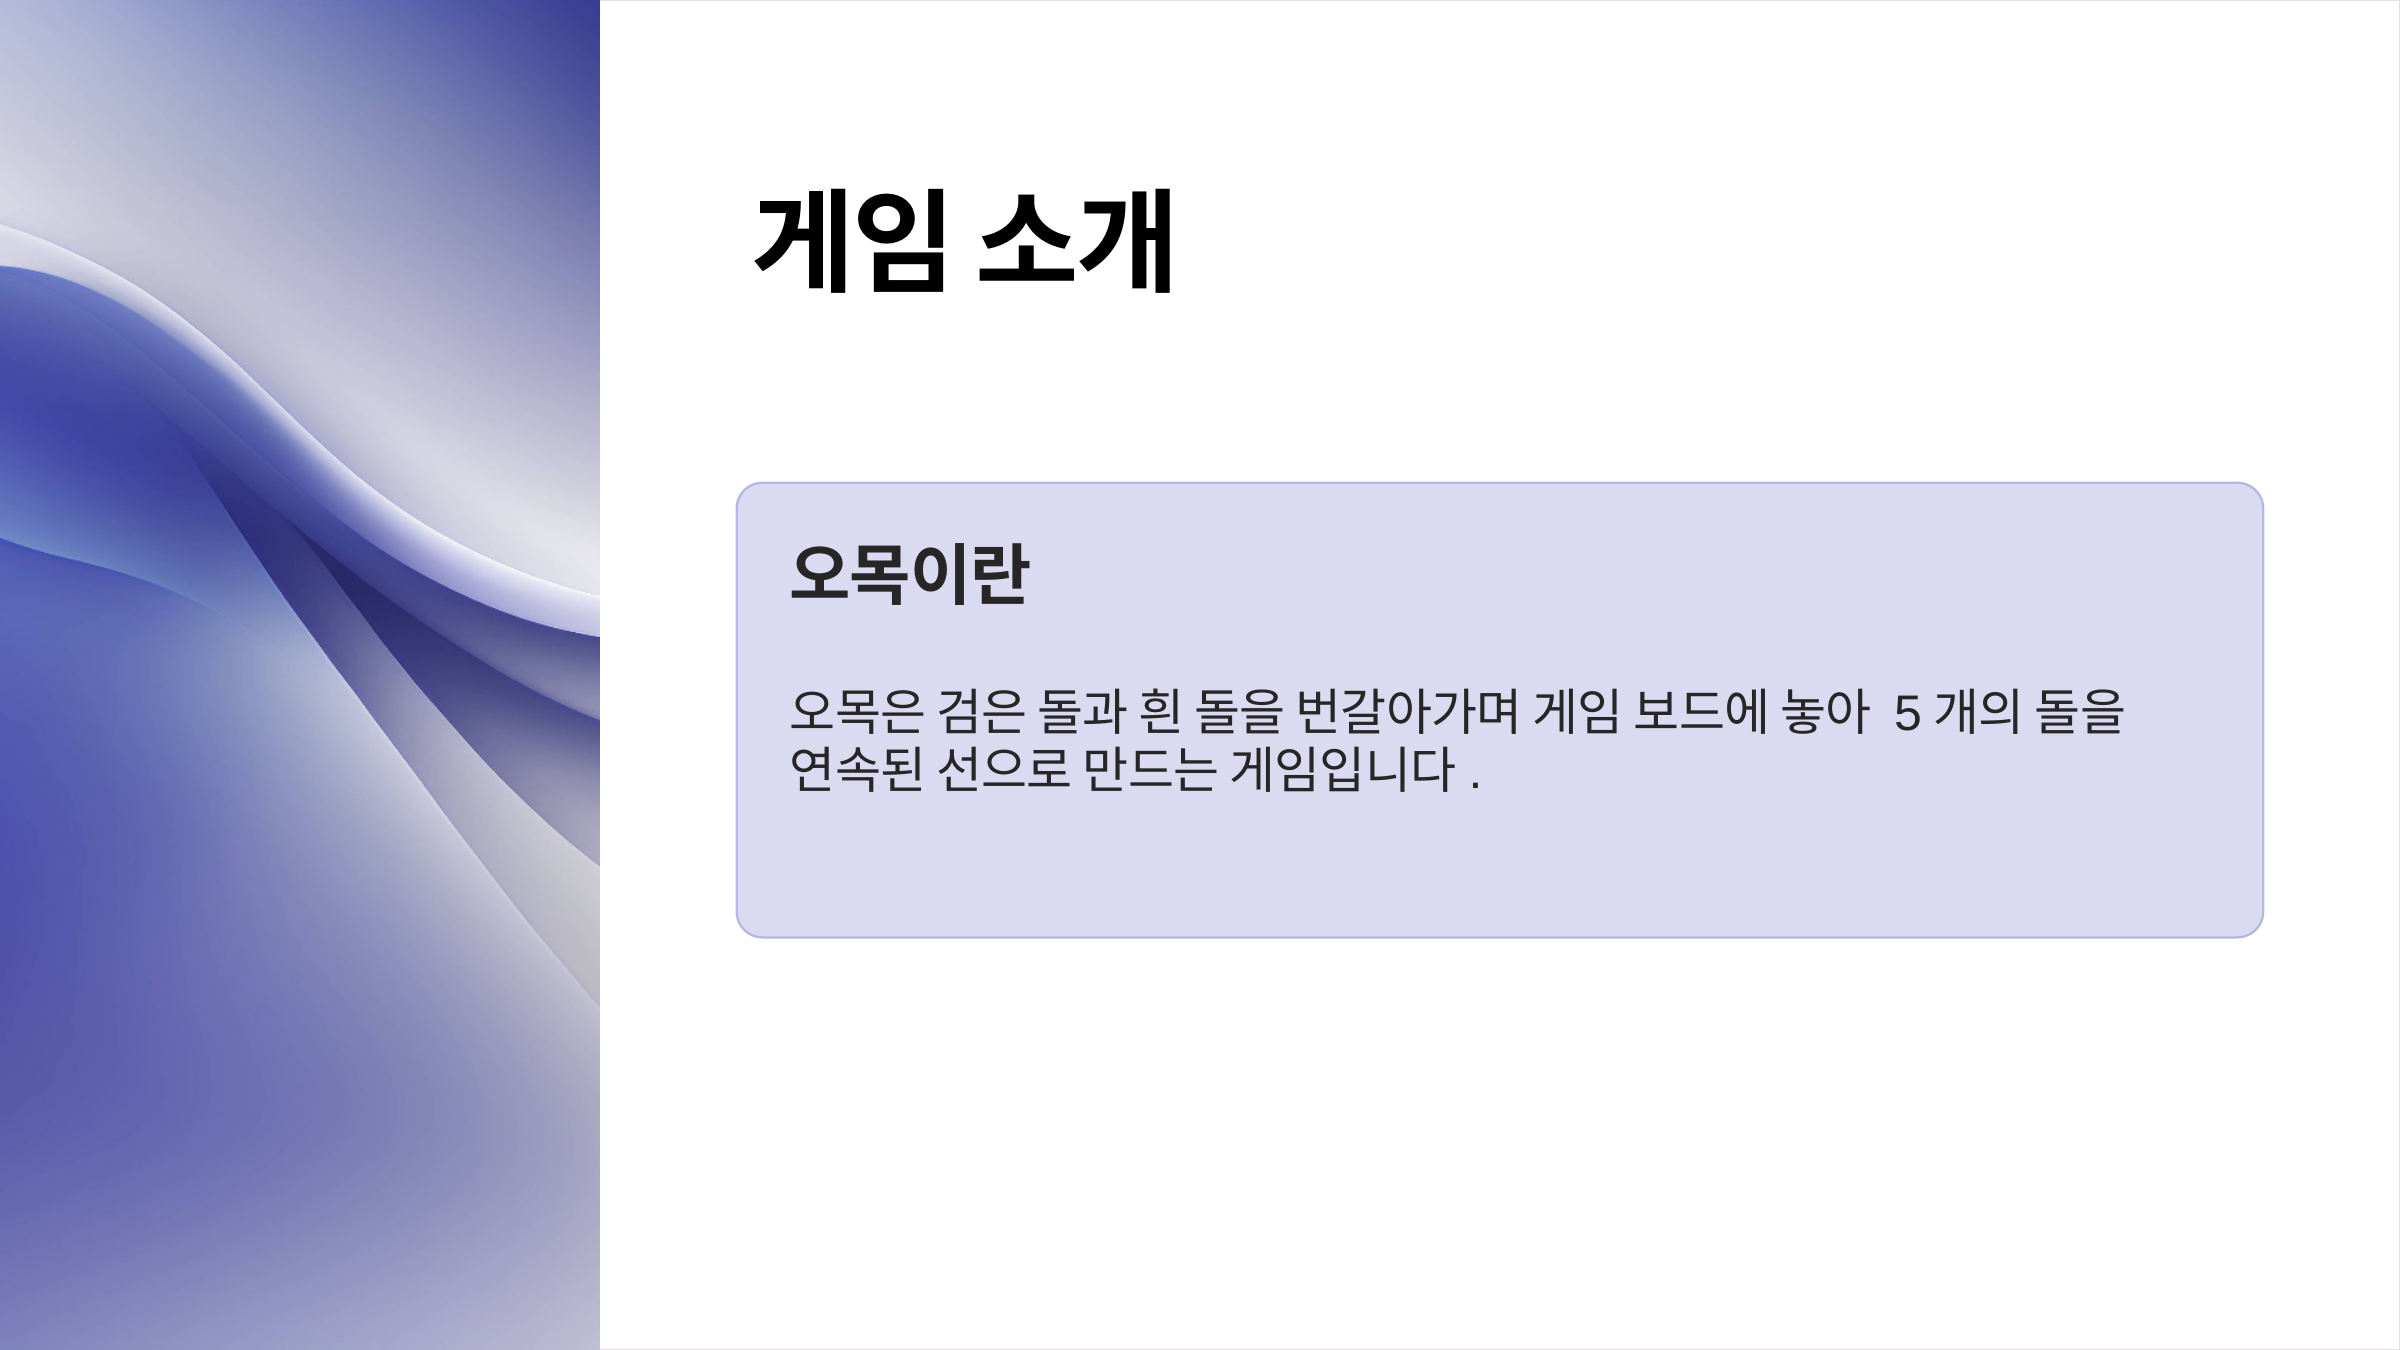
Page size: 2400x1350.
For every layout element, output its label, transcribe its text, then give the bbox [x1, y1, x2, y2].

text_box 게임 소개 [736, 184, 1466, 299]
text_box [736, 482, 2264, 938]
text_box [600, 0, 2400, 1350]
text_box 오목이란 [775, 548, 1140, 606]
text_box 오목은 검은 돌과 흰 돌을 번갈아가며 게임 보드에 놓아 5개의 돌을 연속된 선으로 만드는 게임입니다. [775, 674, 2225, 792]
picture [0, 0, 600, 1350]
